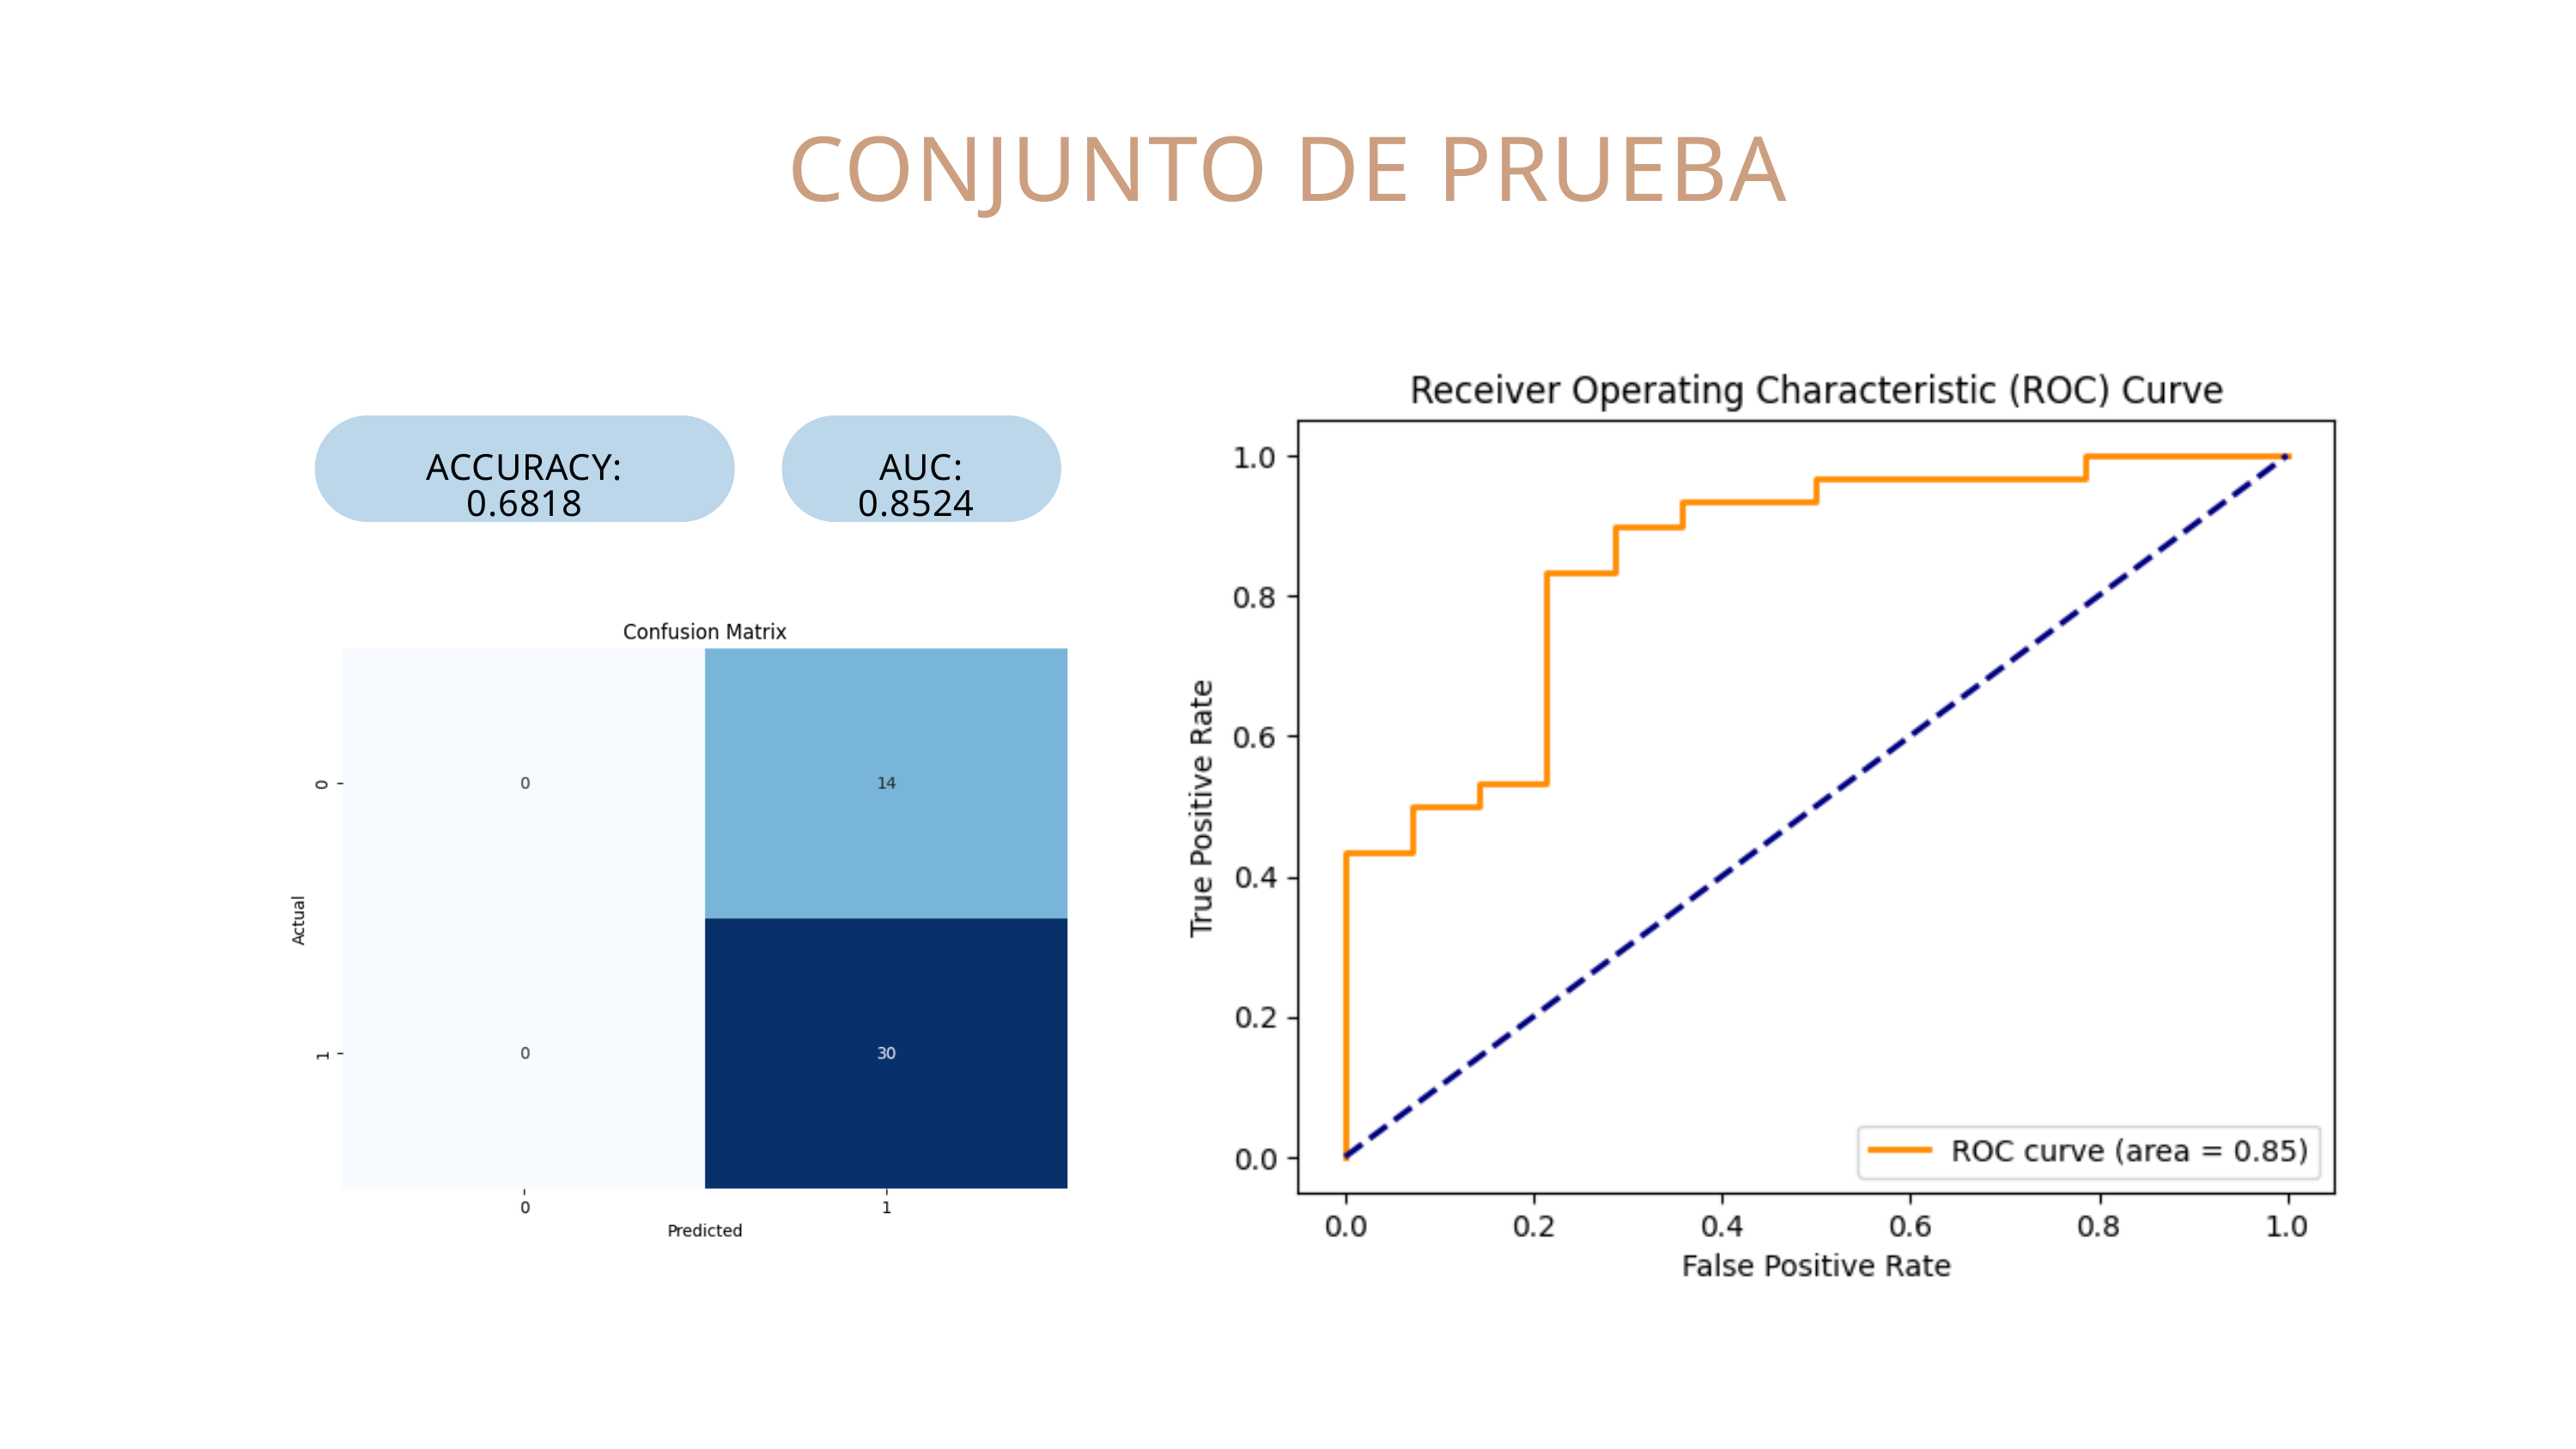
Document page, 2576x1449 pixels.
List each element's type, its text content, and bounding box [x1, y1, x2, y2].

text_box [314, 415, 735, 523]
text_box [1170, 354, 2355, 1304]
text_box CONJUNTO DE PRUEBA [406, 130, 2170, 220]
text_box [781, 415, 1062, 523]
text_box [281, 611, 1079, 1251]
